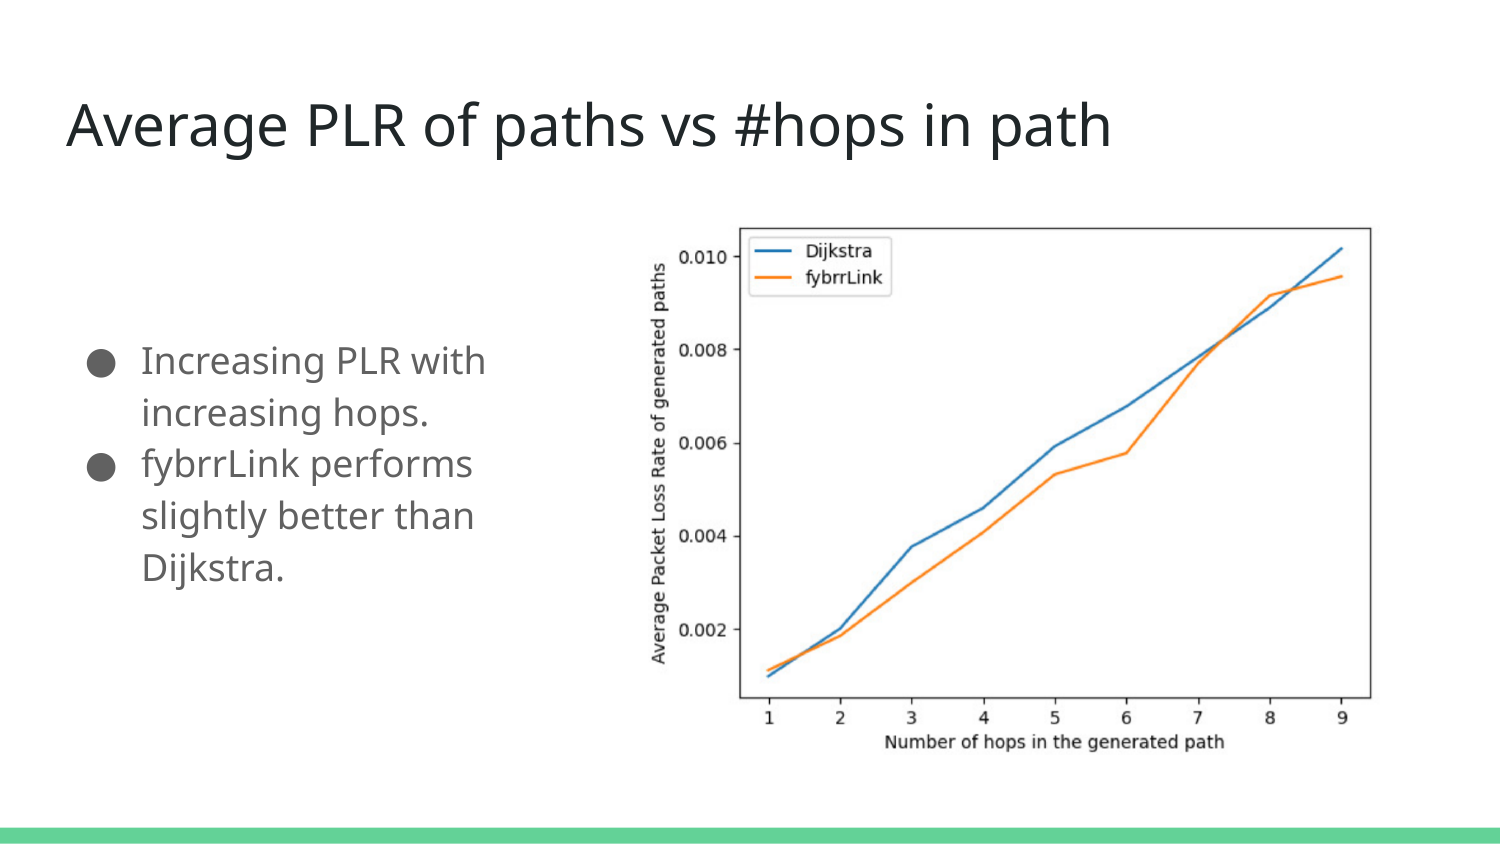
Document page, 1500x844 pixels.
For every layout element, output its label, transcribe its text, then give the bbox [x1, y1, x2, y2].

title Average PLR of paths vs #hops in path [51, 72, 1449, 167]
list Increasing PLR with increasing hops. fybrrLink performs slightly better than Dijkstra. [51, 315, 616, 649]
picture [648, 217, 1381, 760]
